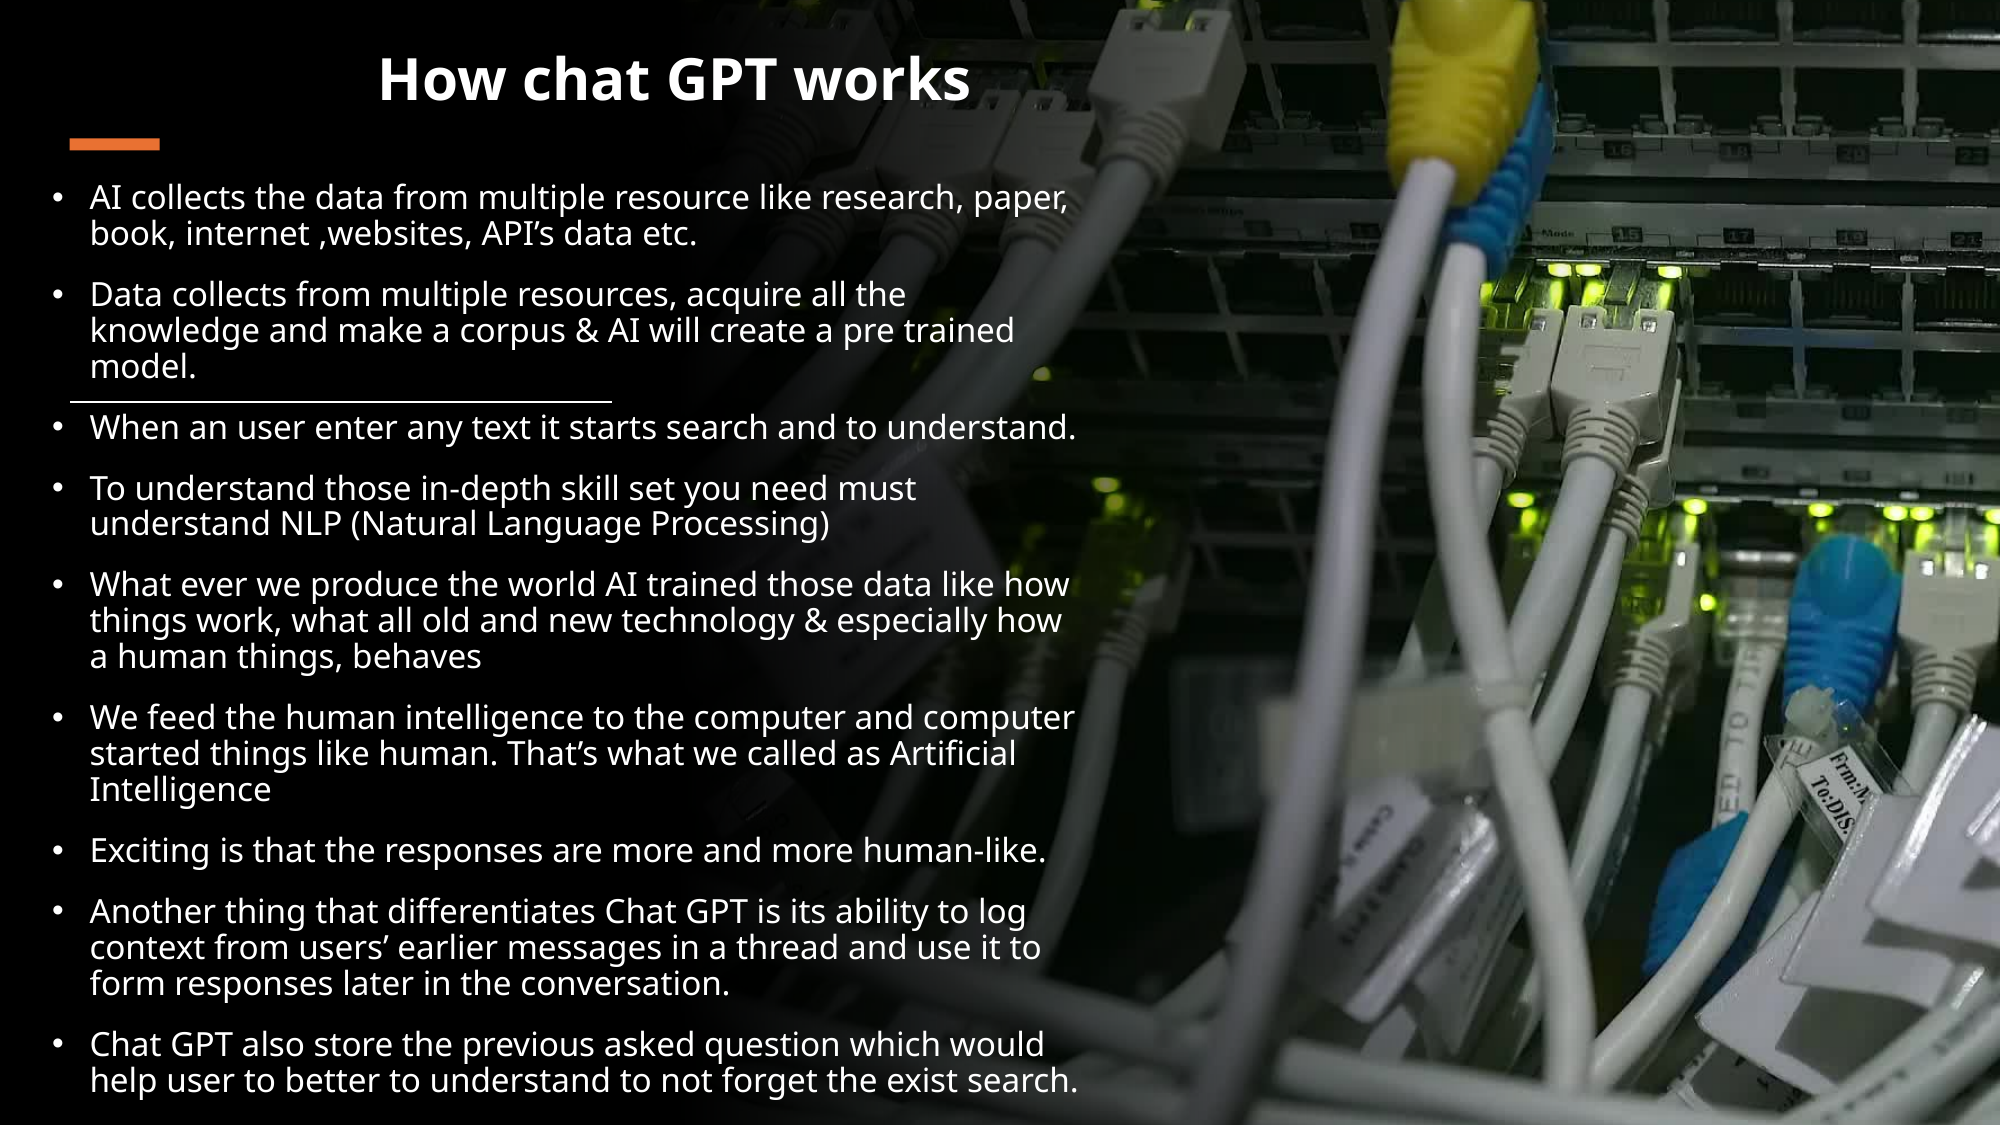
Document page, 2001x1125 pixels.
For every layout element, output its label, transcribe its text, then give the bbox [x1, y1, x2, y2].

picture [577, 0, 2000, 1125]
text_box [0, 0, 577, 1125]
subtitle AI collects the data from multiple resource like research, paper, book, internet ,websites, API’s data etc. Data collects from multiple resources, acquire all the knowledge and make a corpus & AI will create a pre trained model. When an user enter any text it starts search and to understand. To understand those in-depth skill set you need must understand NLP (Natural Language Processing) What ever we produce the world AI trained those data like how things work, what all old and new technology & especially how a human things, behaves We feed the human intelligence to the computer and computer started things like human. That’s what we called as Artificial Intelligence Exciting is that the responses are more and more human-like. Another thing that differentiates Chat GPT is its ability to log context from users’ earlier messages in a thread and use it to form responses later in the conversation. Chat GPT also store the previous asked question which would help user to better to understand to not forget the exist search. [27, 108, 577, 1053]
title How chat GPT works [362, 26, 577, 108]
